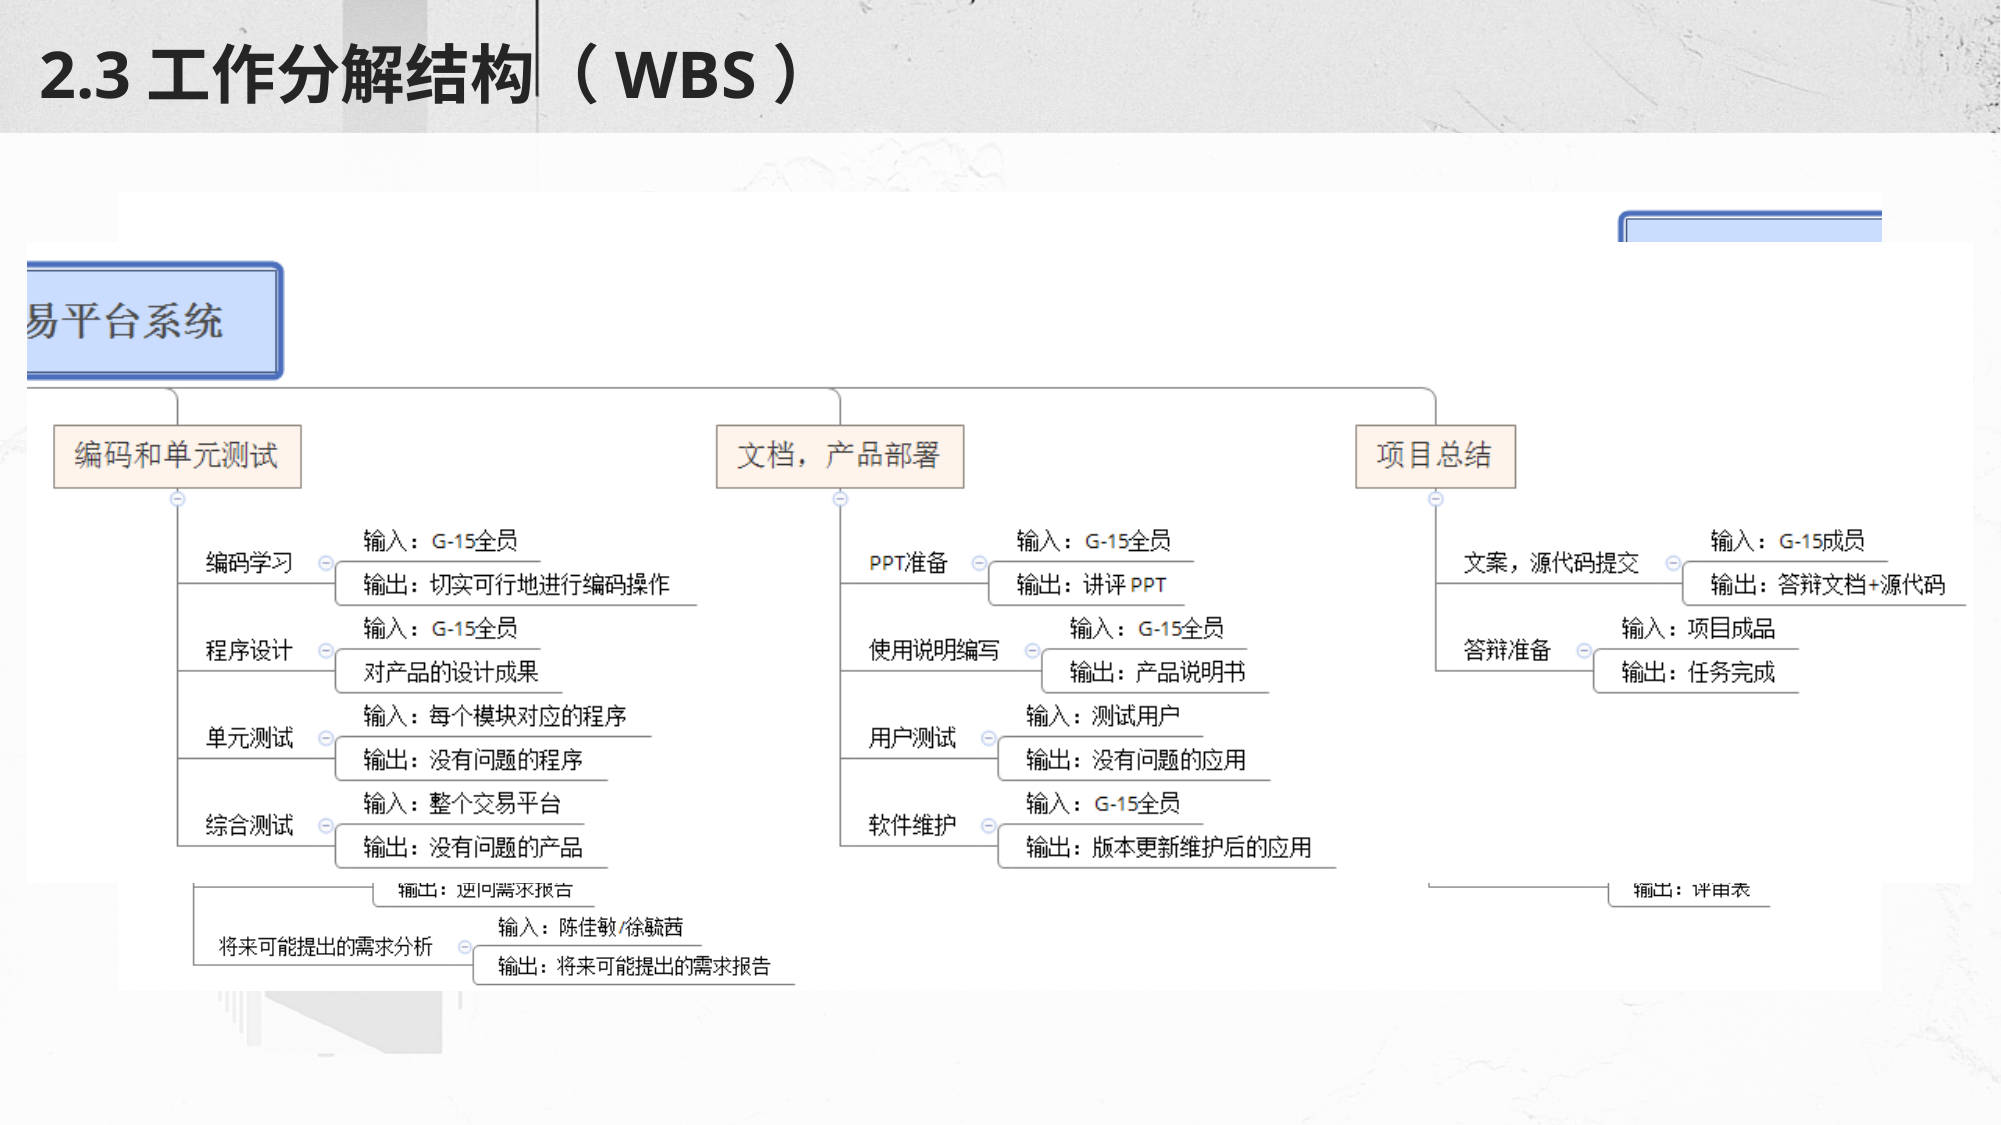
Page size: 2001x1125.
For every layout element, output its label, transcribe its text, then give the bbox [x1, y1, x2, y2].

picture [0, 0, 2001, 1125]
title 2.3工作分解结构（WBS） [24, 35, 1750, 121]
picture [27, 192, 1973, 991]
